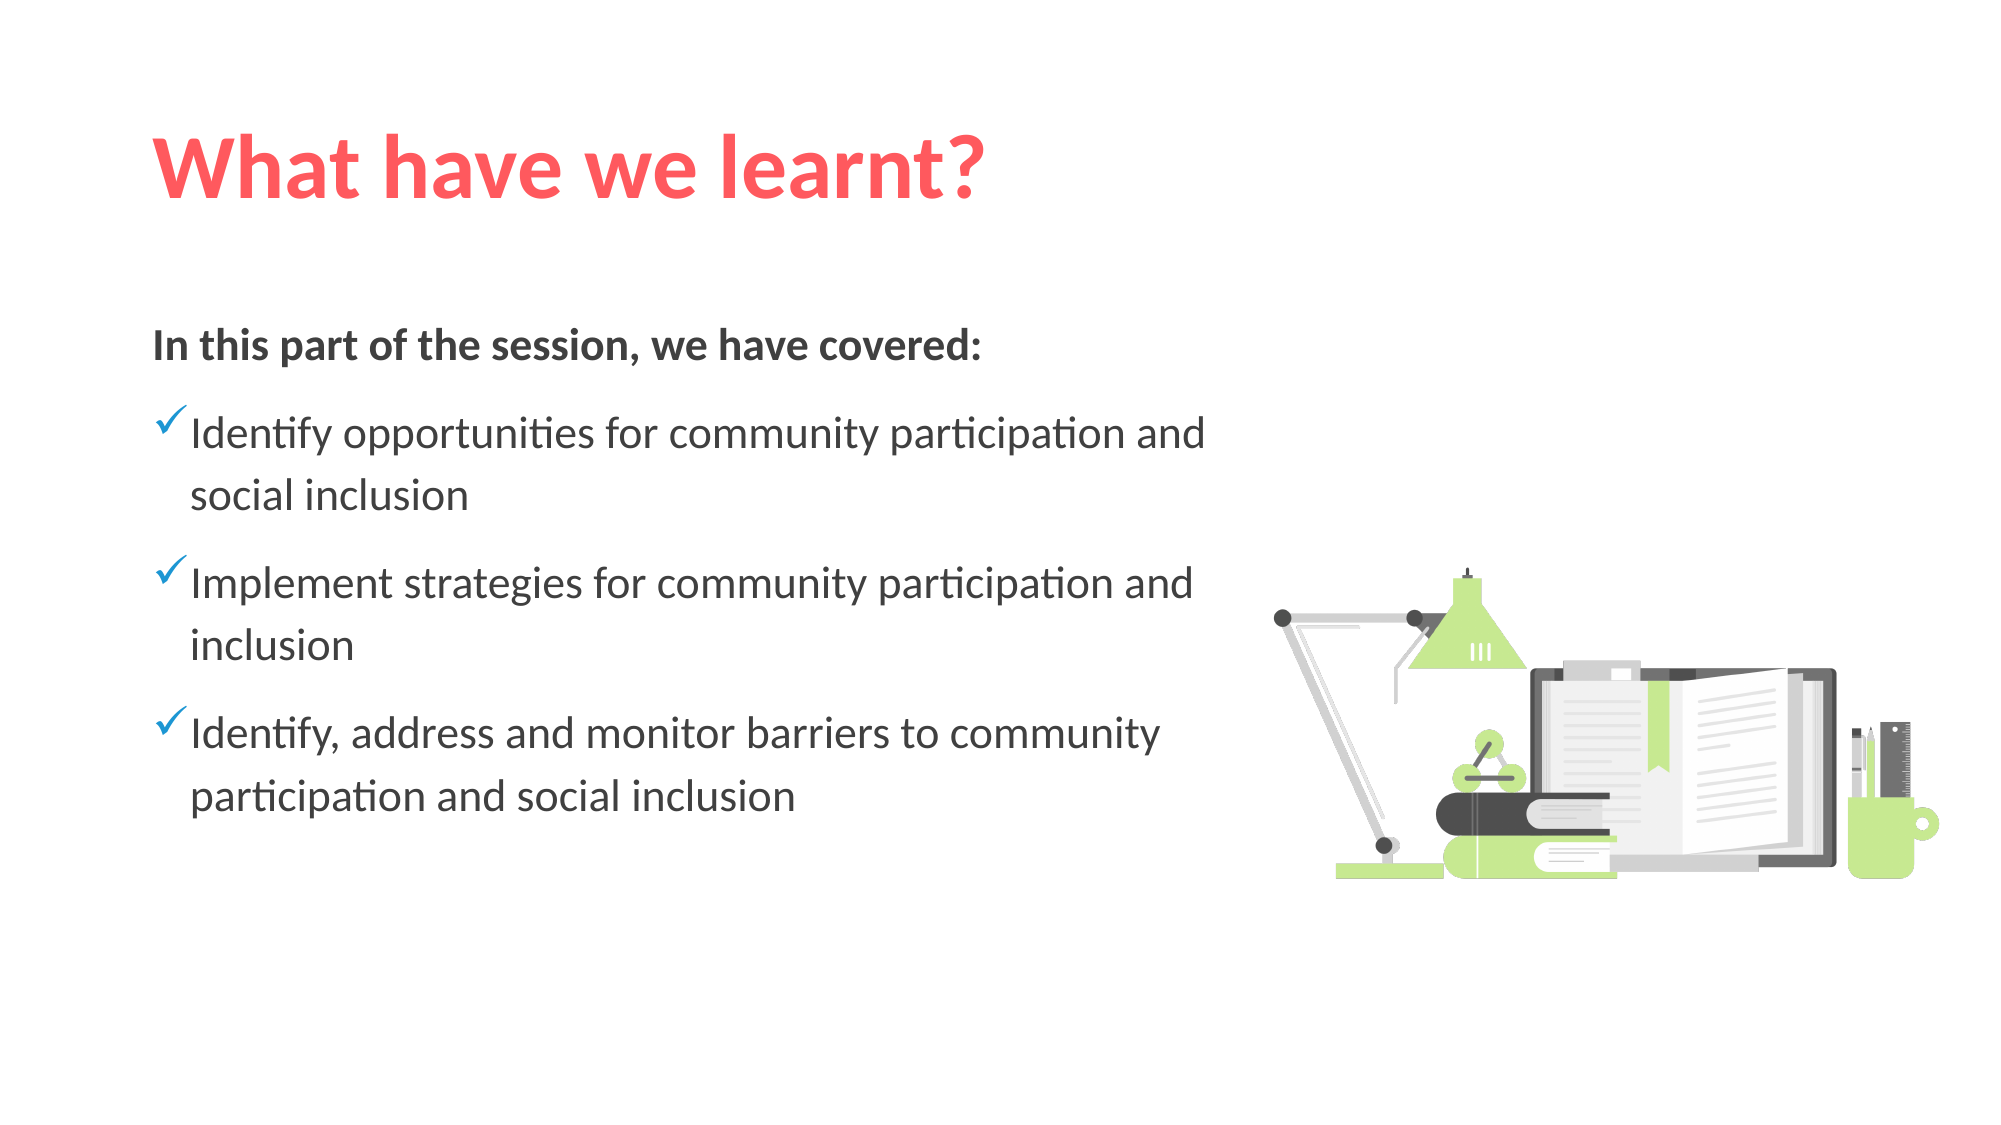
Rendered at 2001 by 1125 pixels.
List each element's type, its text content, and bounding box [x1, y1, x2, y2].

title What have we learnt? [137, 59, 1793, 278]
picture [1206, 331, 2000, 1125]
list In this part of the session, we have covered: Identify opportunities for community participation and social inclusion Implement strategies for community participation and inclusion Identify, address and monitor barriers to community participation and social inclusion [137, 299, 1239, 1014]
